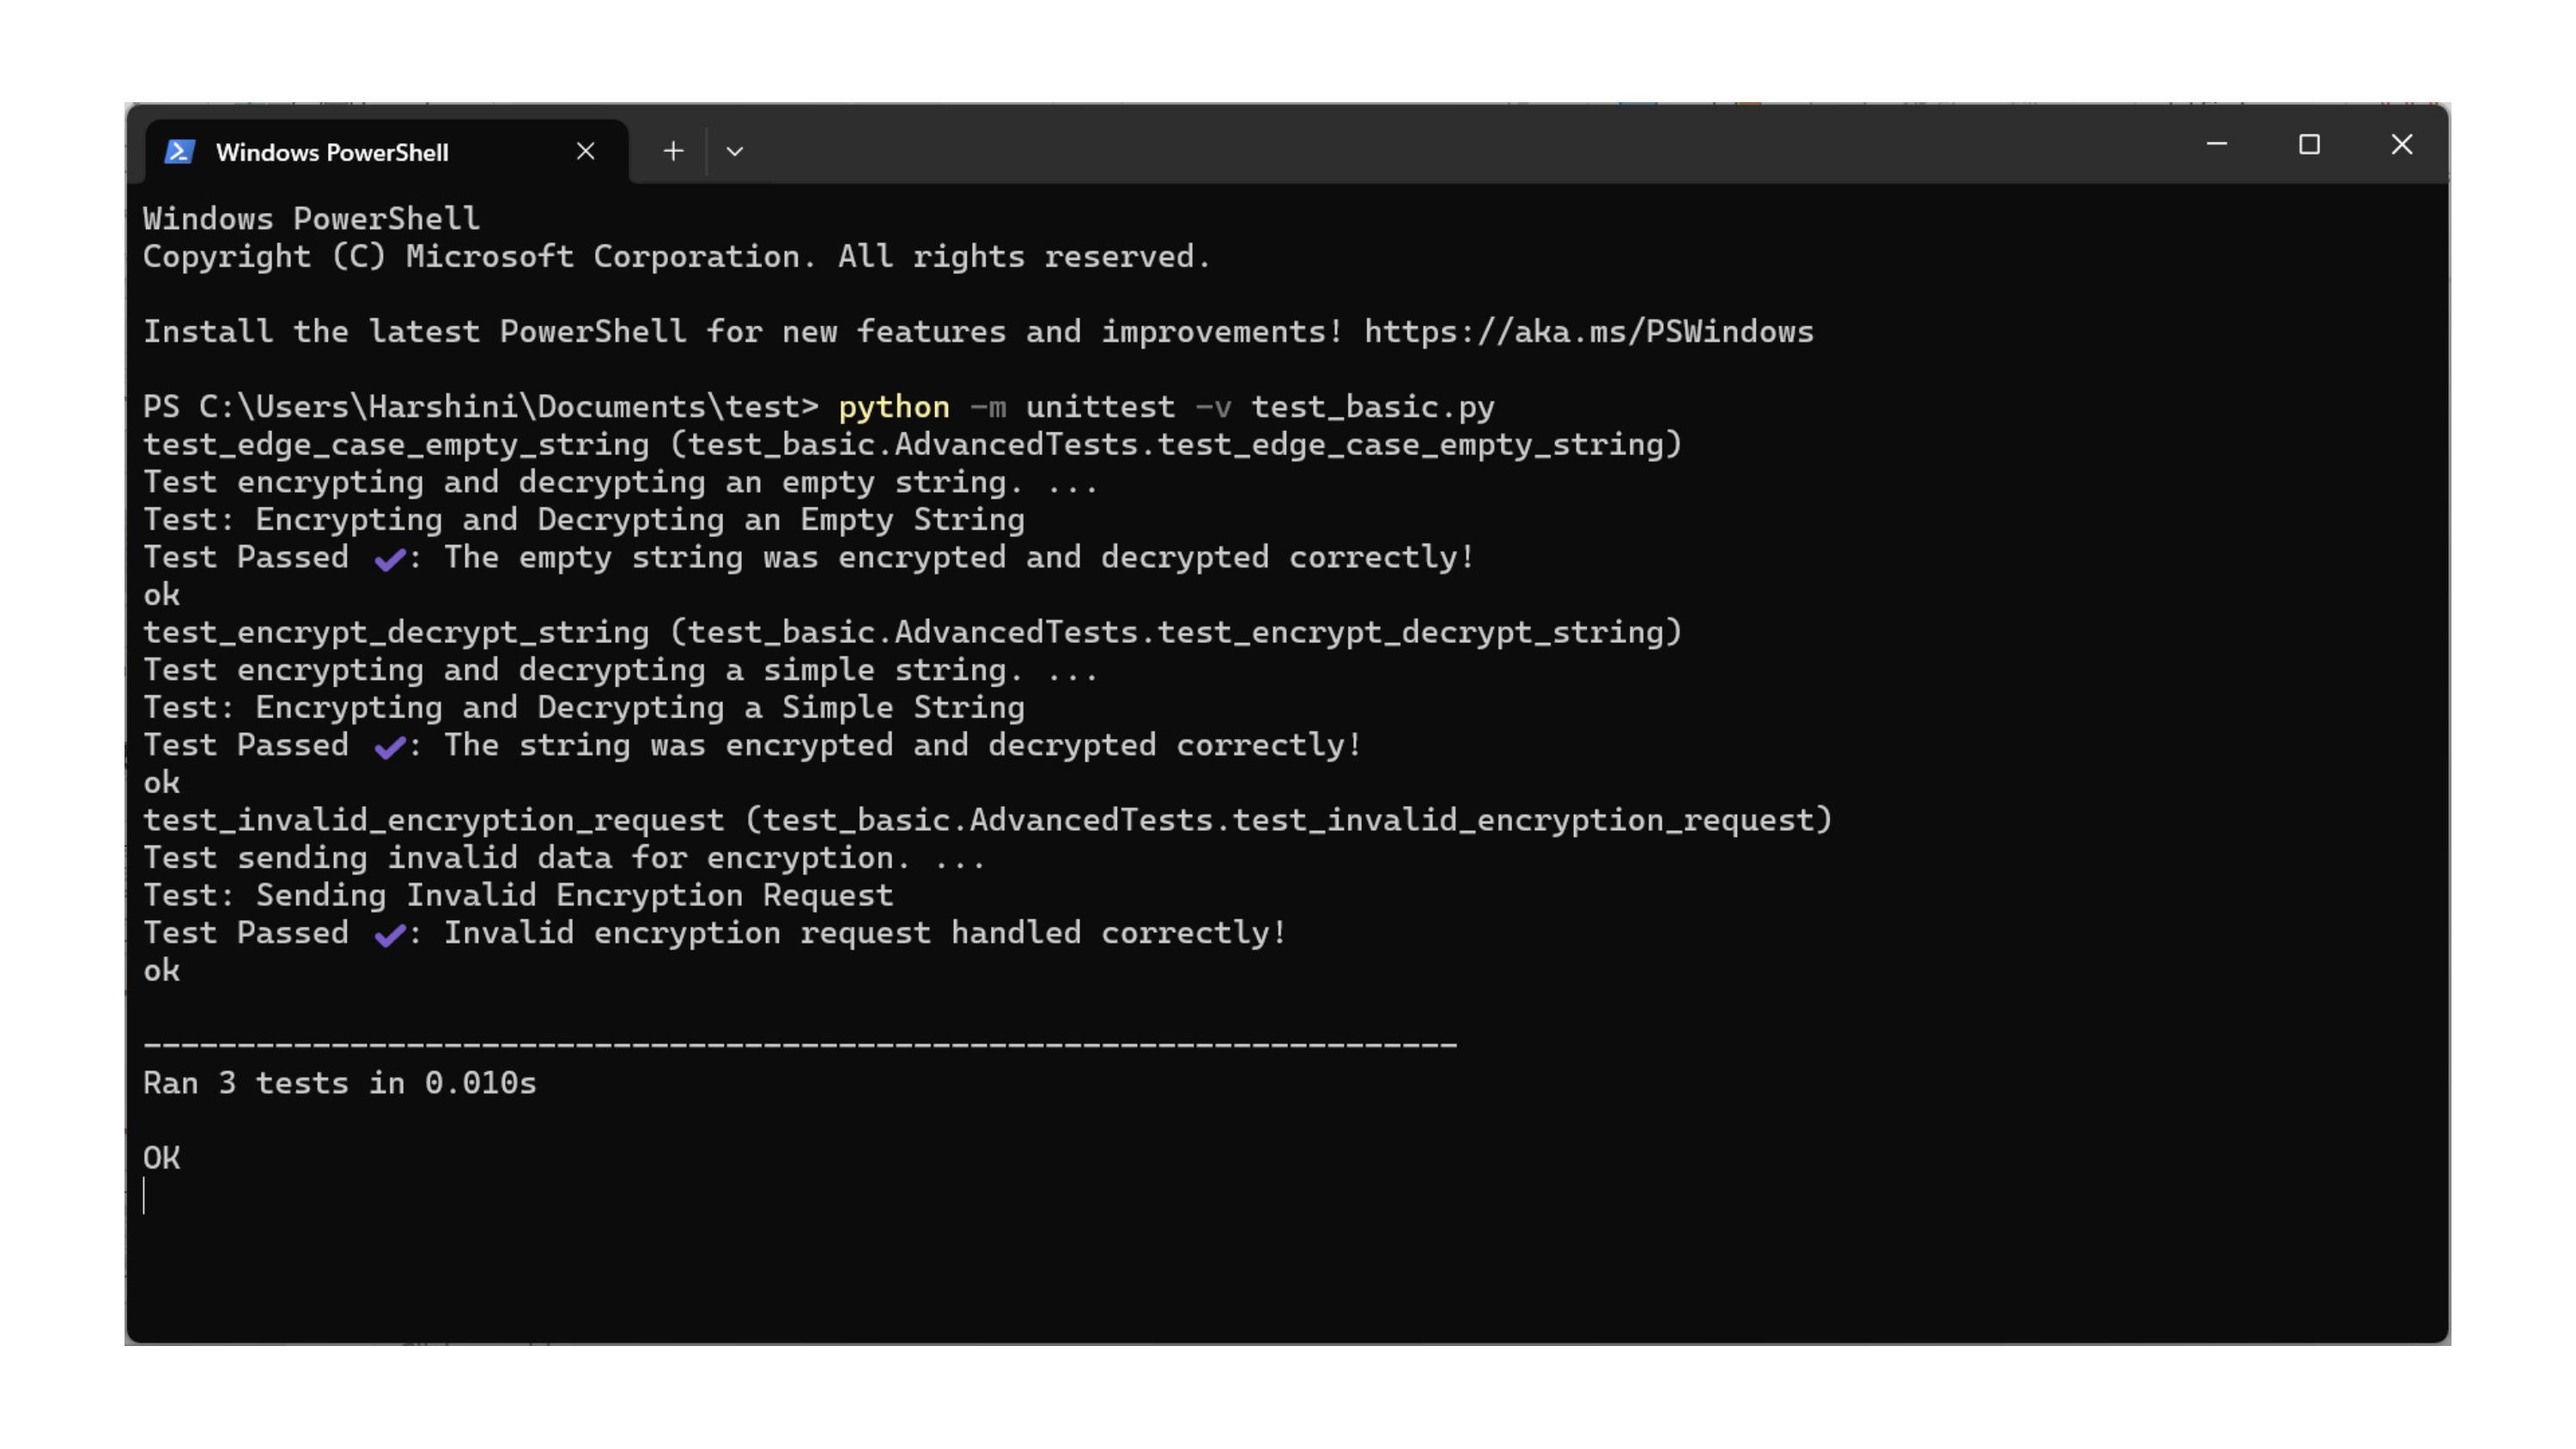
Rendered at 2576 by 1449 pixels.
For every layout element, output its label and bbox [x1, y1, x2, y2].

picture [124, 102, 2452, 1347]
